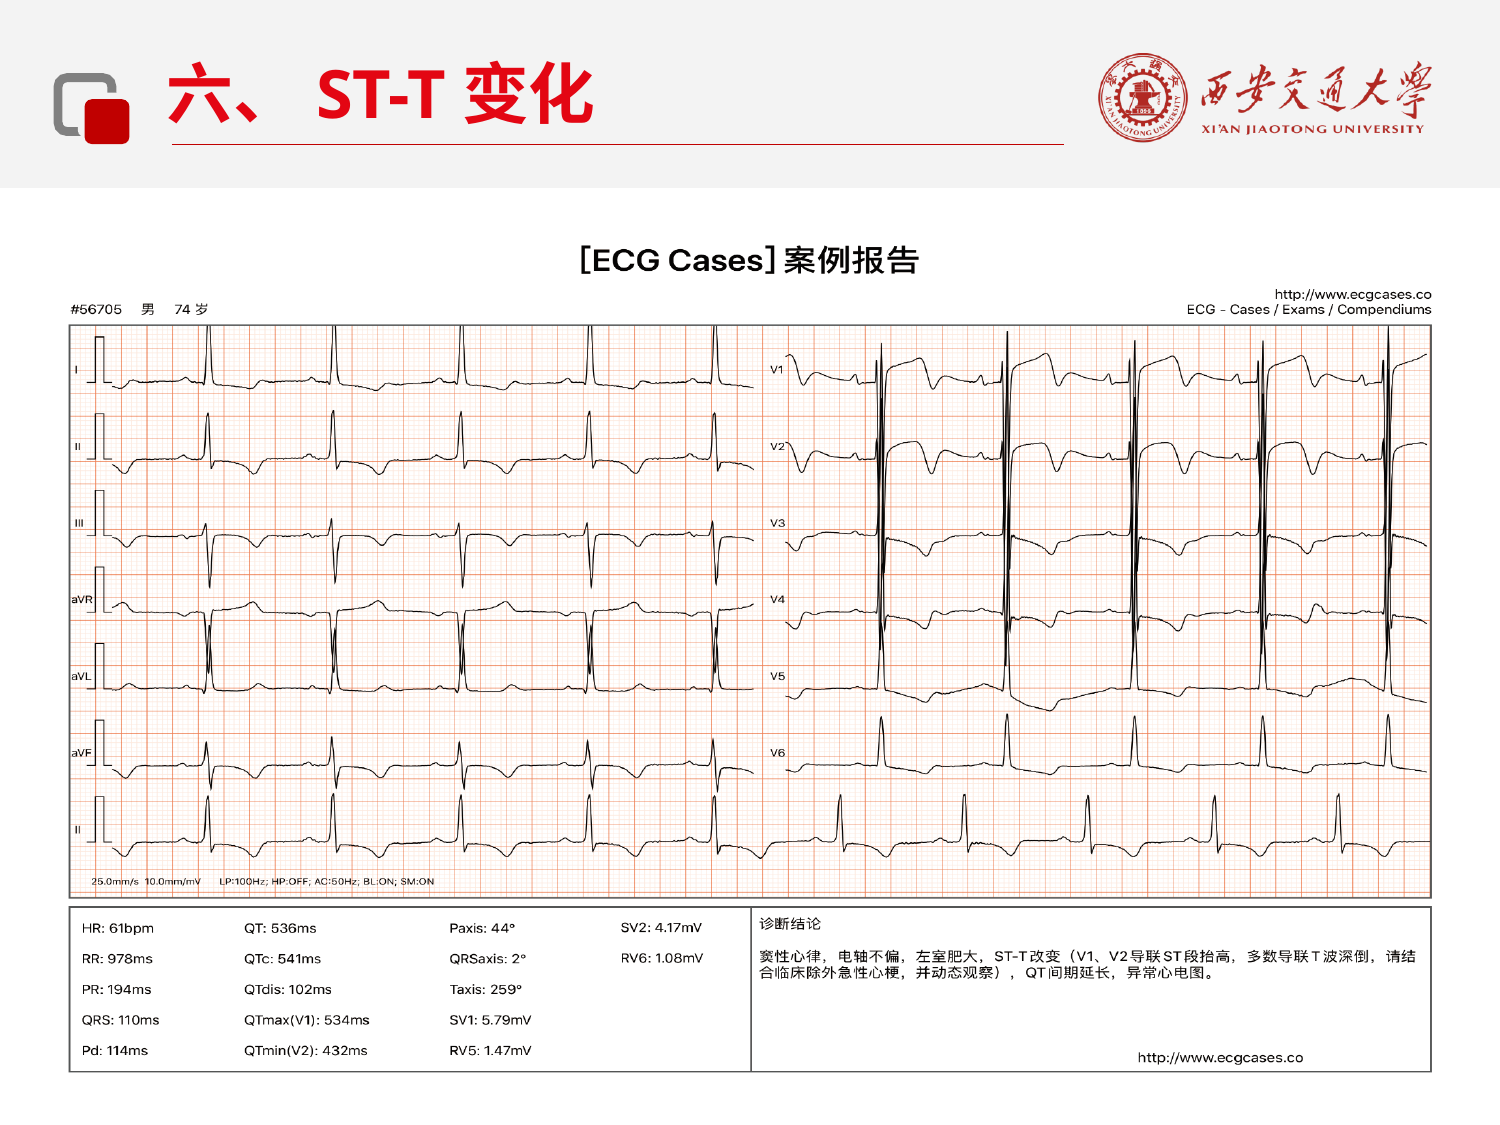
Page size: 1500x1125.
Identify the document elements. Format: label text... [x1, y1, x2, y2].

picture [0, 188, 1500, 1125]
text_box 六、ST-T变化 [151, 44, 611, 48]
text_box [58, 48, 1442, 146]
